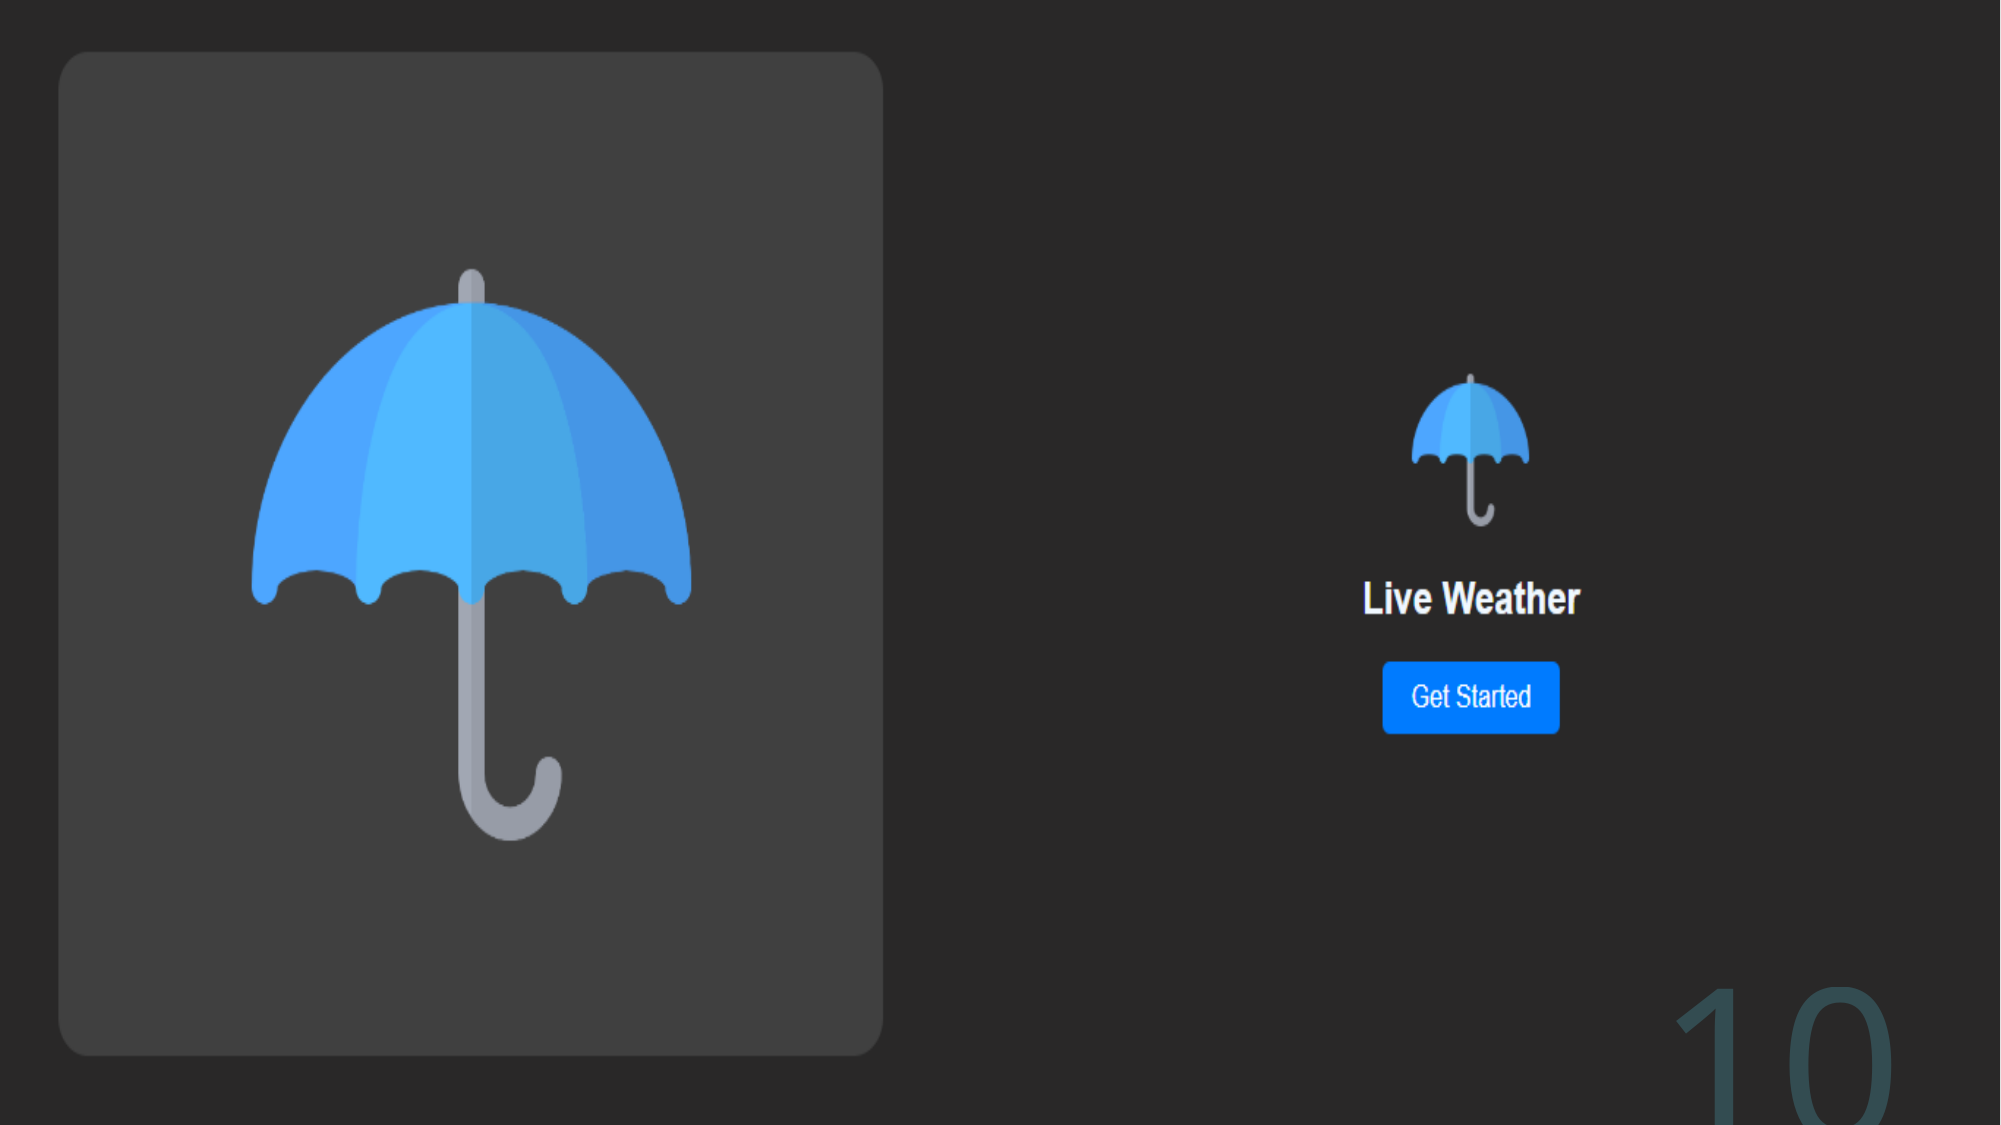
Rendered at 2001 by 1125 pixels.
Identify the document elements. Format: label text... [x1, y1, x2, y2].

slide_number 10 [1437, 963, 1918, 1125]
picture [0, 0, 2001, 1125]
